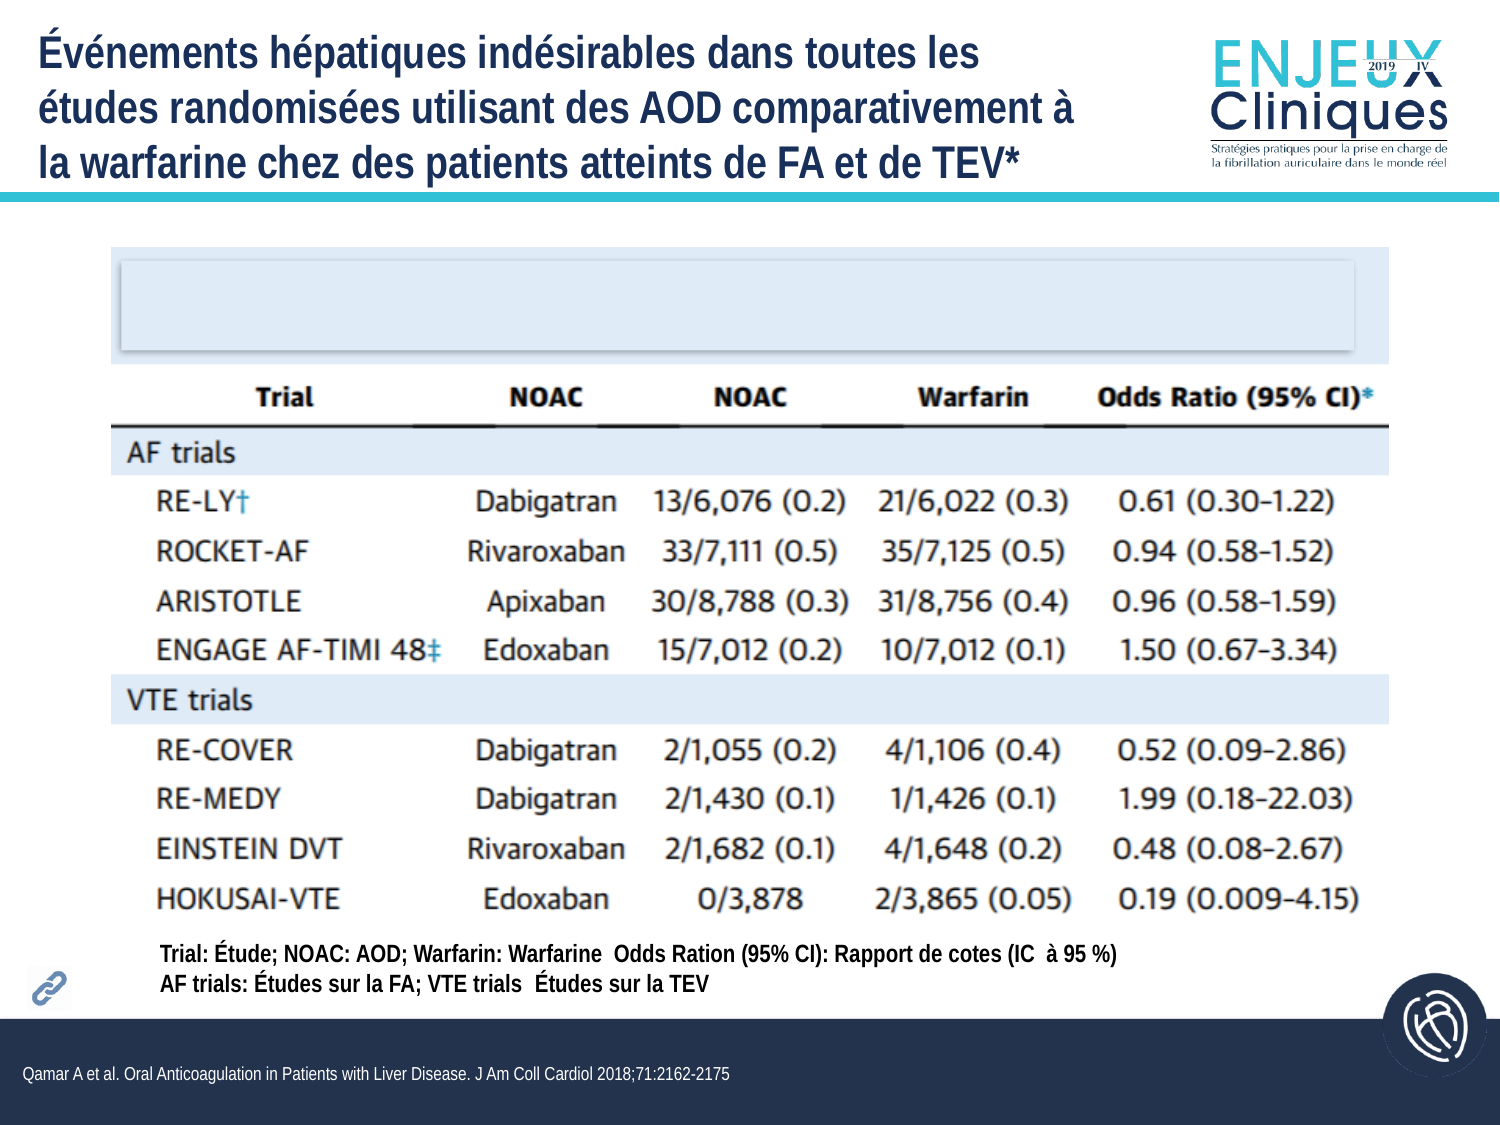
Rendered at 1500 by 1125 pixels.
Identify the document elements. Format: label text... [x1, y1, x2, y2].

text_box Qamar A et al. Oral Anticoagulation in Patients with Liver Disease. J Am Coll Cardiol 2018;71:2162-2175 [7, 1054, 1286, 1092]
text_box [0, 1018, 1500, 1125]
text_box Événements hépatiques indésirables dans toutes les études randomisées utilisant des AOD comparativement à la warfarine chez des patients atteints de FA et de TEV* [23, 15, 1098, 192]
picture [1204, 33, 1451, 174]
picture [111, 247, 1389, 925]
picture [1374, 965, 1493, 1084]
picture [26, 965, 72, 1011]
text_box Trial: Étude; NOAC: AOD; Warfarin: Warfarine Odds Ration (95% CI): Rapport de cotes (IC à 95 %) AF trials: Études sur la FA; VTE trials Études sur la TEV [144, 932, 1296, 1005]
